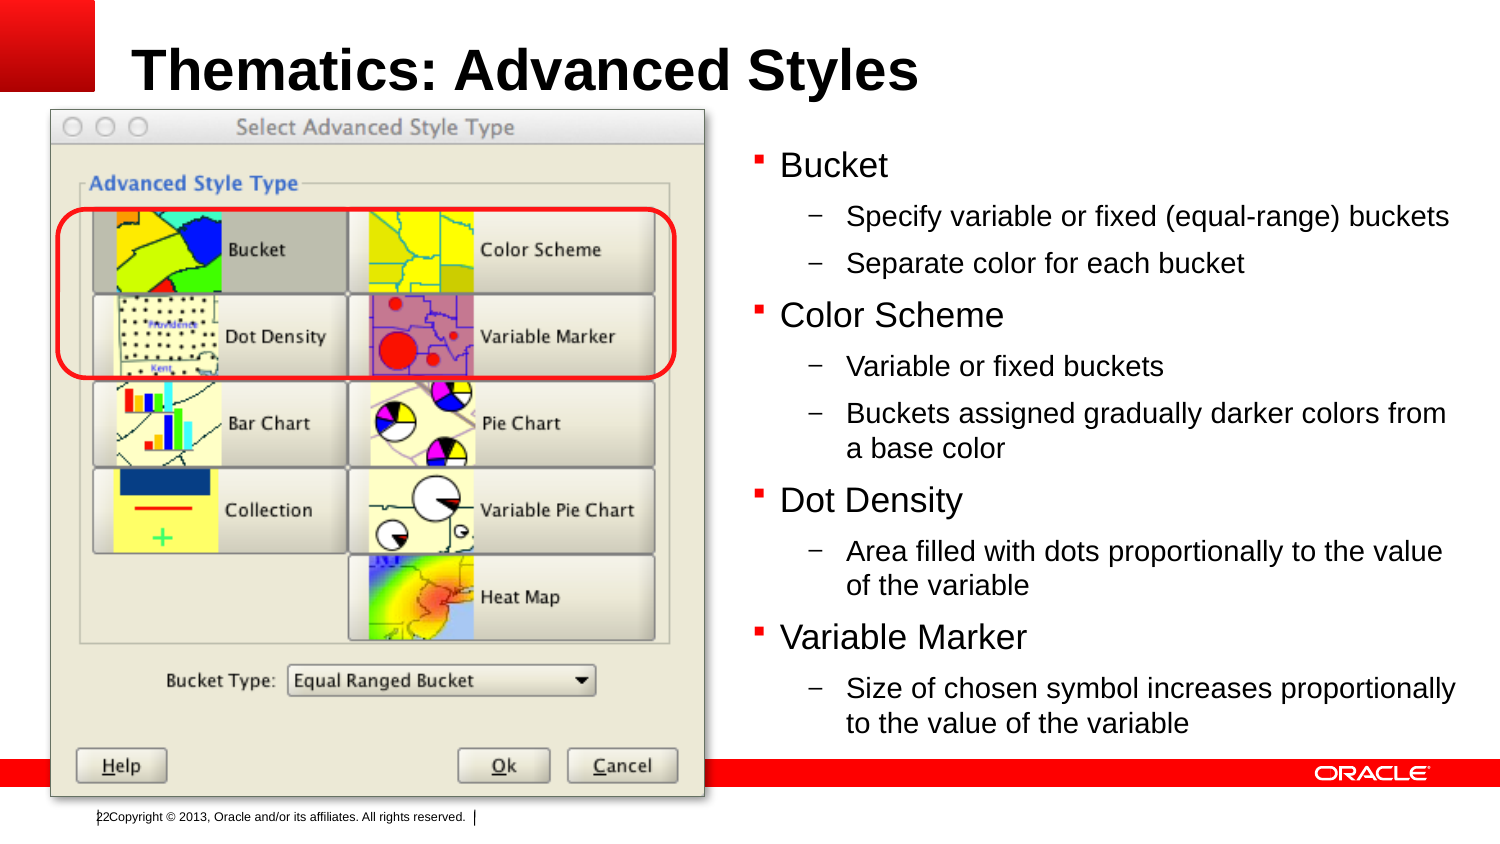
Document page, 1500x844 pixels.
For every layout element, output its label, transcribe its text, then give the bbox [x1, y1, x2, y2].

picture [1352, 772, 1361, 779]
picture [0, 109, 1500, 798]
title Thematics: Advanced Styles [131, 40, 1482, 107]
list Bucket Specify variable or fixed (equal-range) buckets Separate color for each bucket Color Scheme Variable or fixed buckets Buckets assigned gradually darker colors from a base color Dot Density Area filled with dots proportionally to the value of the variable Variable Marker Size of chosen symbol increases proportionally to the value of the variable [742, 141, 1463, 772]
picture [1398, 772, 1410, 777]
picture [1318, 772, 1330, 777]
picture [1379, 772, 1394, 777]
